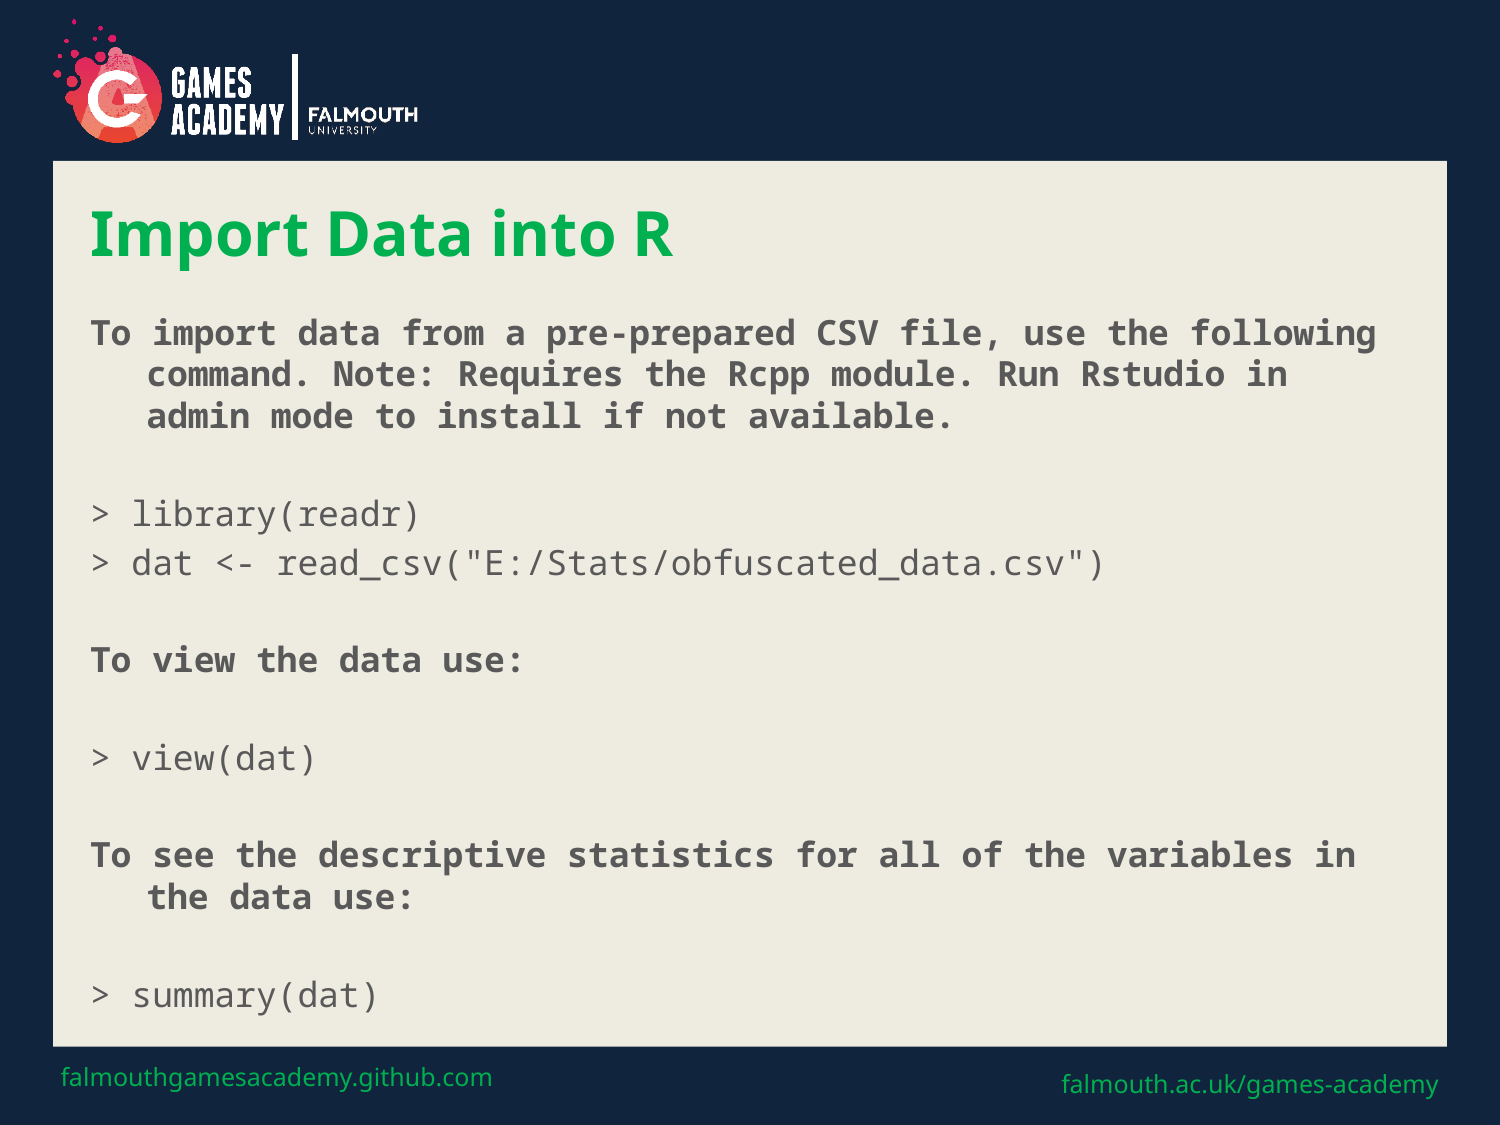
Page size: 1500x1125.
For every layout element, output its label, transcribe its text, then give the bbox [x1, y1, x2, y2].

picture [304, 104, 420, 138]
title Import Data into R [75, 184, 1425, 279]
picture [53, 19, 284, 143]
list To import data from a pre-prepared CSV file, use the following command. Note: Requires the Rcpp module. Run Rstudio in admin mode to install if not available. > library(readr) > dat <- read_csv("E:/Stats/obfuscated_data.csv") To view the data use: > view(dat) To see the descriptive statistics for all of the variables in the data use: > summary(dat) [75, 302, 1425, 1024]
